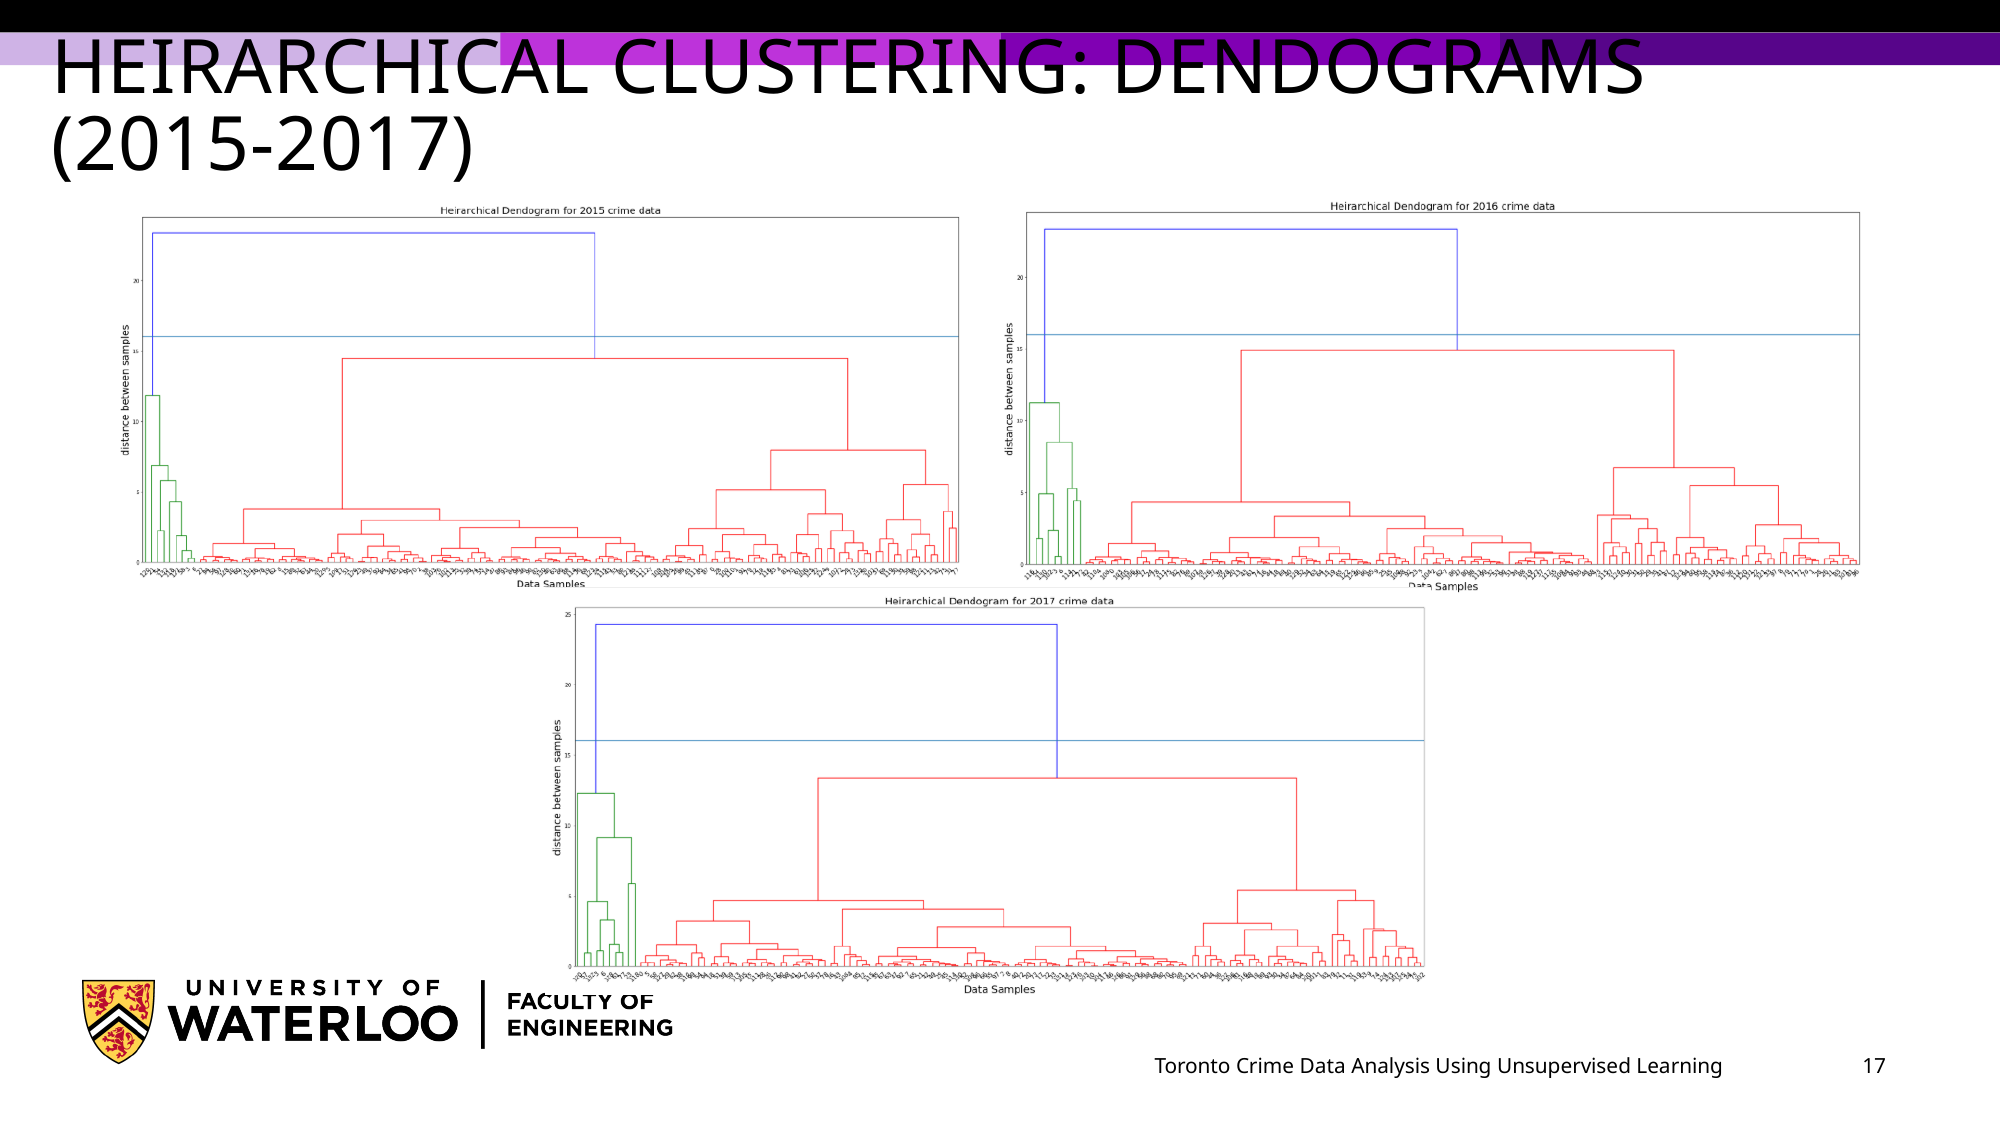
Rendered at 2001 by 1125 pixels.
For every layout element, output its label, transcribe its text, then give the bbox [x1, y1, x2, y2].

footer Toronto Crime Data Analysis Using Unsupervised Learning [1086, 1046, 1791, 1088]
slide_number 17 [1828, 1046, 1920, 1088]
text_box HEIRARCHICAL CLUSTERING: DENDOGRAMS (2015-2017) [51, 103, 1897, 194]
picture [1, 199, 1865, 1125]
